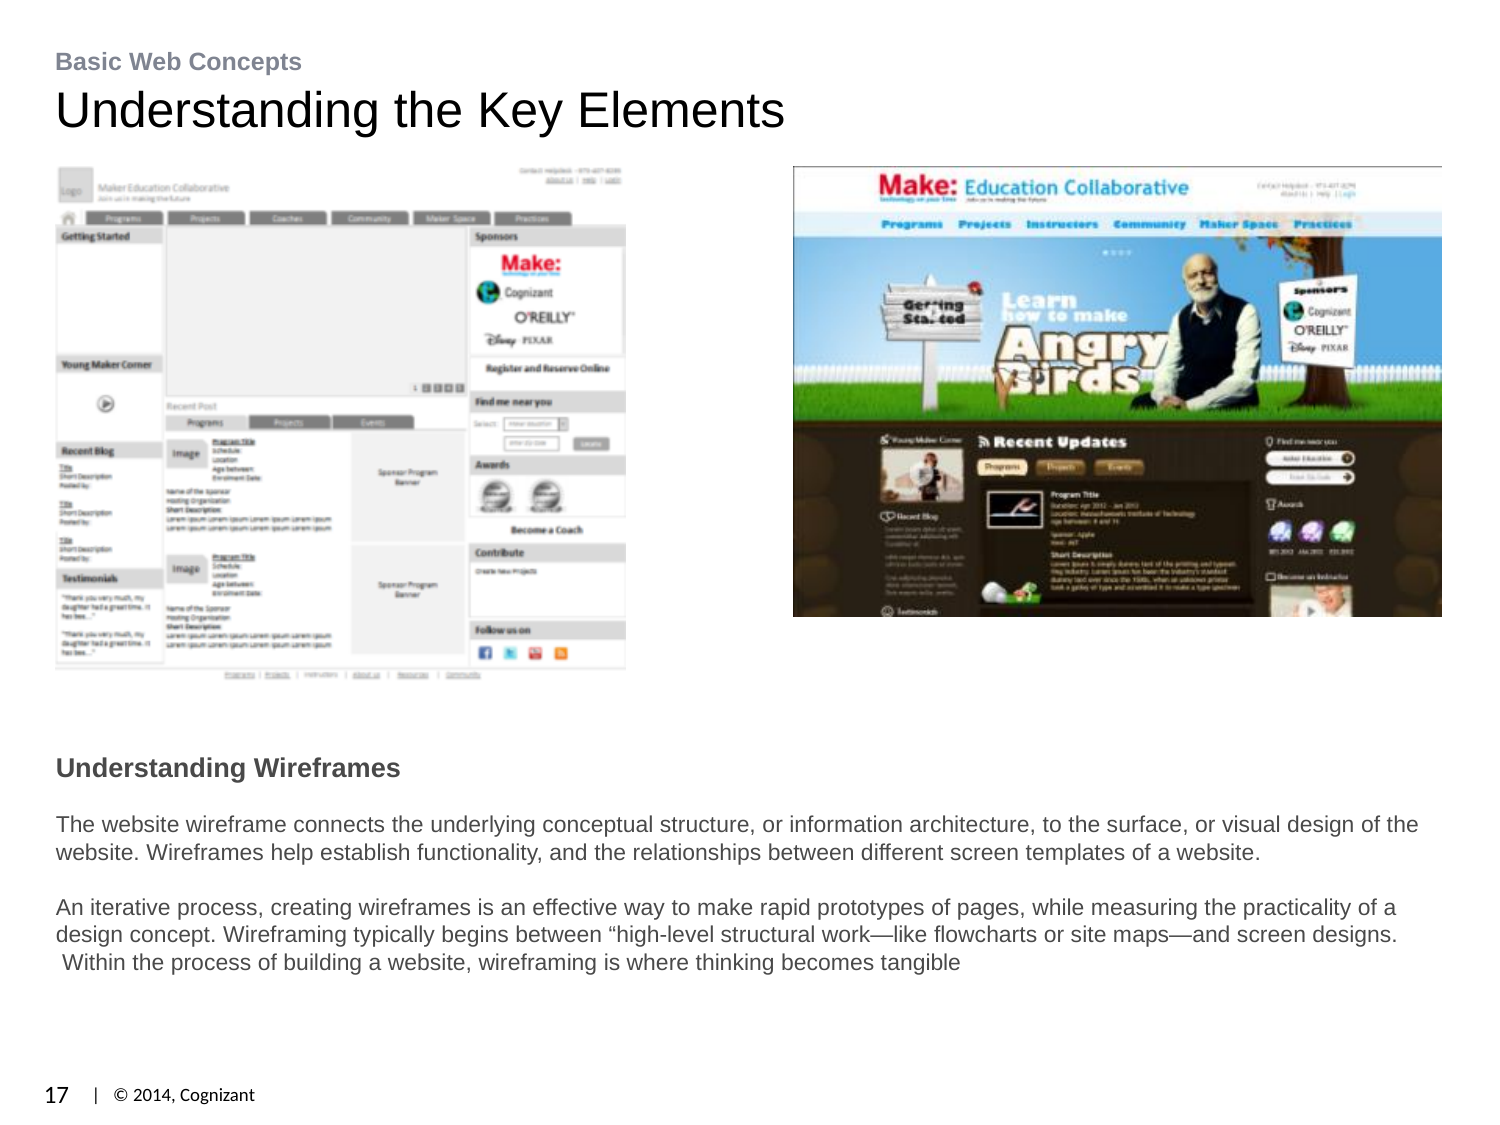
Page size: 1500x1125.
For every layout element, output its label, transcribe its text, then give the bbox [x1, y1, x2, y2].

text_box Understanding Wireframes The website wireframe connects the underlying conceptual structure, or information architecture, to the surface, or visual design of the website. Wireframes help establish functionality, and the relationships between different screen templates of a website. An iterative process, creating wireframes is an effective way to make rapid prototypes of pages, while measuring the practicality of a design concept. Wireframing typically begins between “high-level structural work—like flowcharts or site maps—and screen designs. Within the process of building a website, wireframing is where thinking becomes tangible [55, 742, 1443, 983]
title Understanding the Key Elements [55, 78, 1463, 145]
picture [55, 165, 626, 685]
picture [793, 166, 1442, 618]
